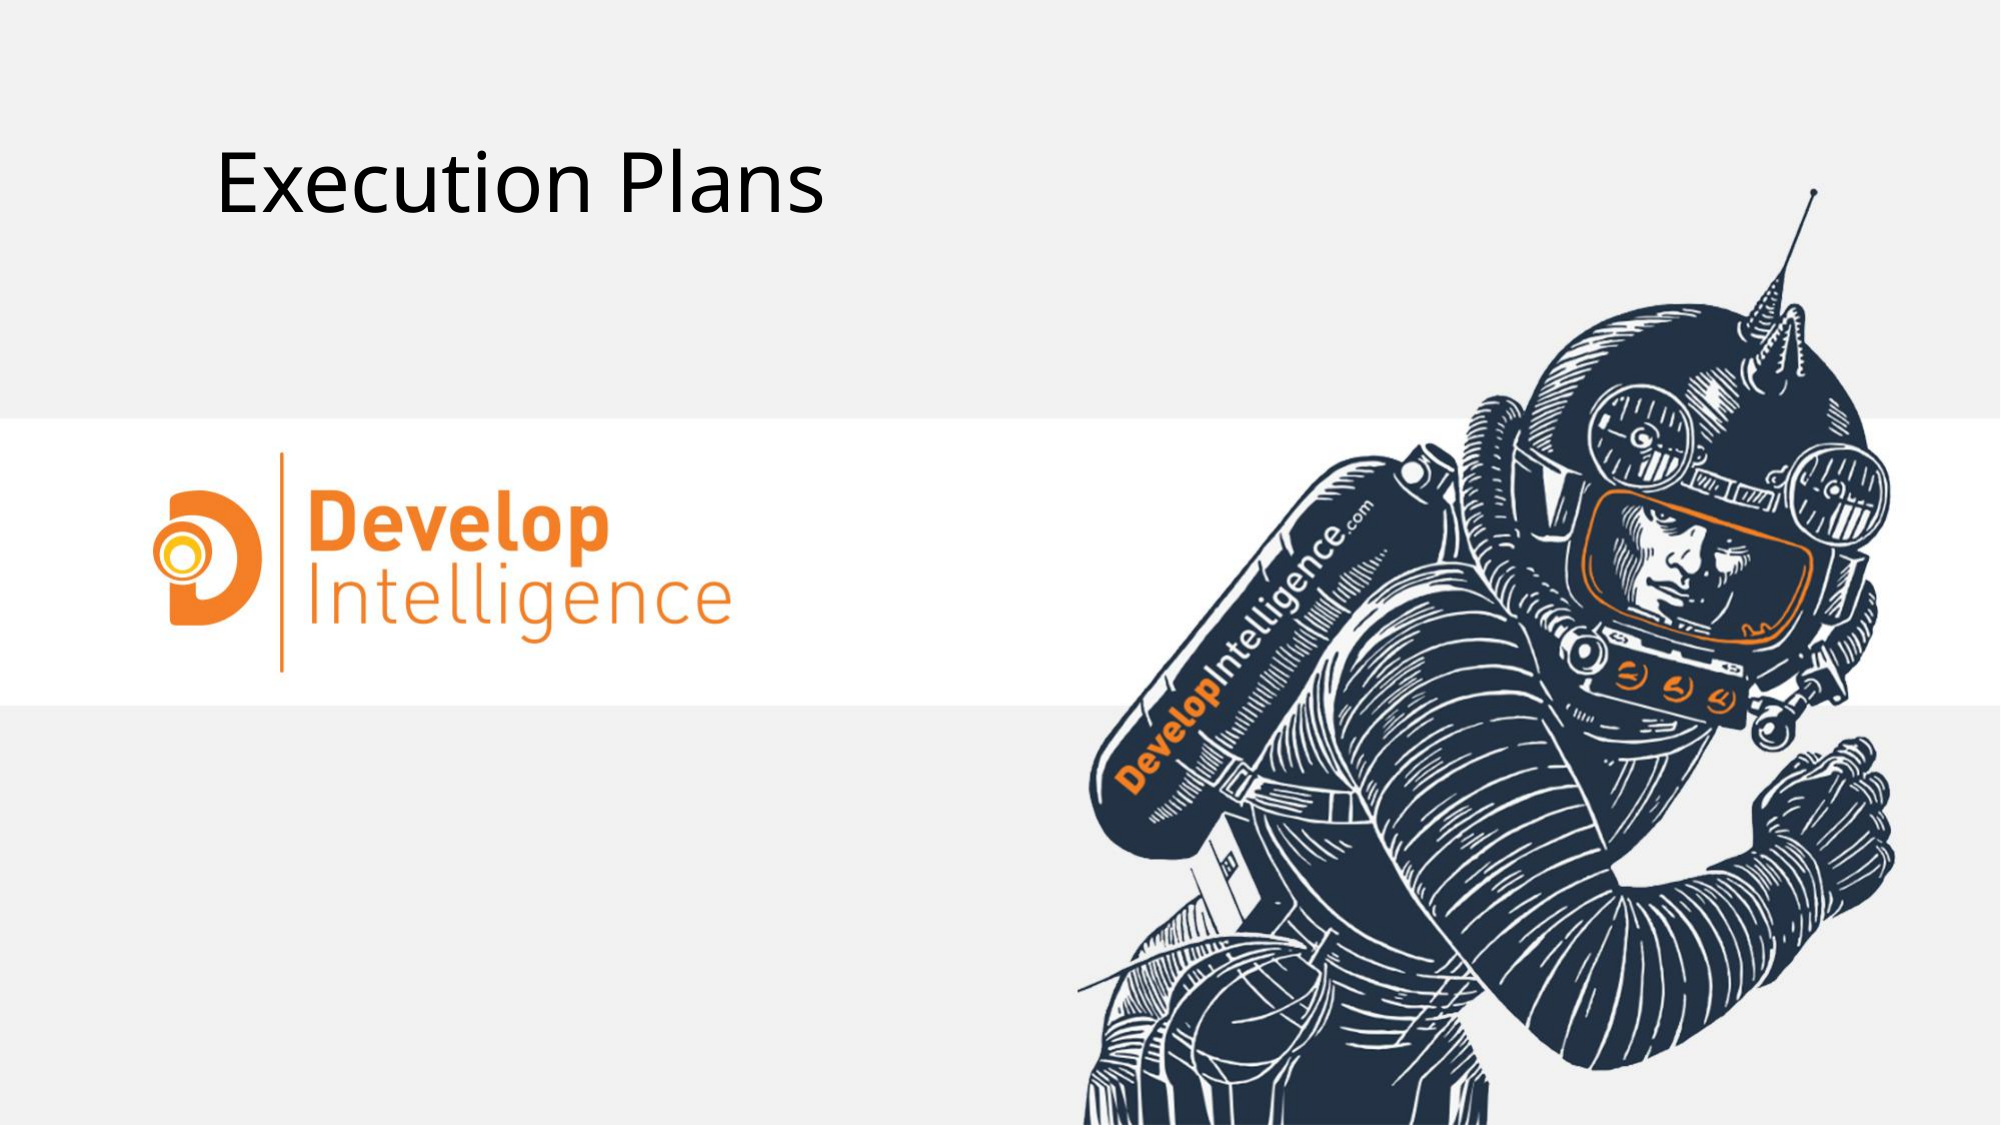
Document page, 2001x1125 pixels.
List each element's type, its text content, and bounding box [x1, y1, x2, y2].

text_box Execution Plans [200, 122, 902, 237]
picture [0, 0, 2001, 1125]
